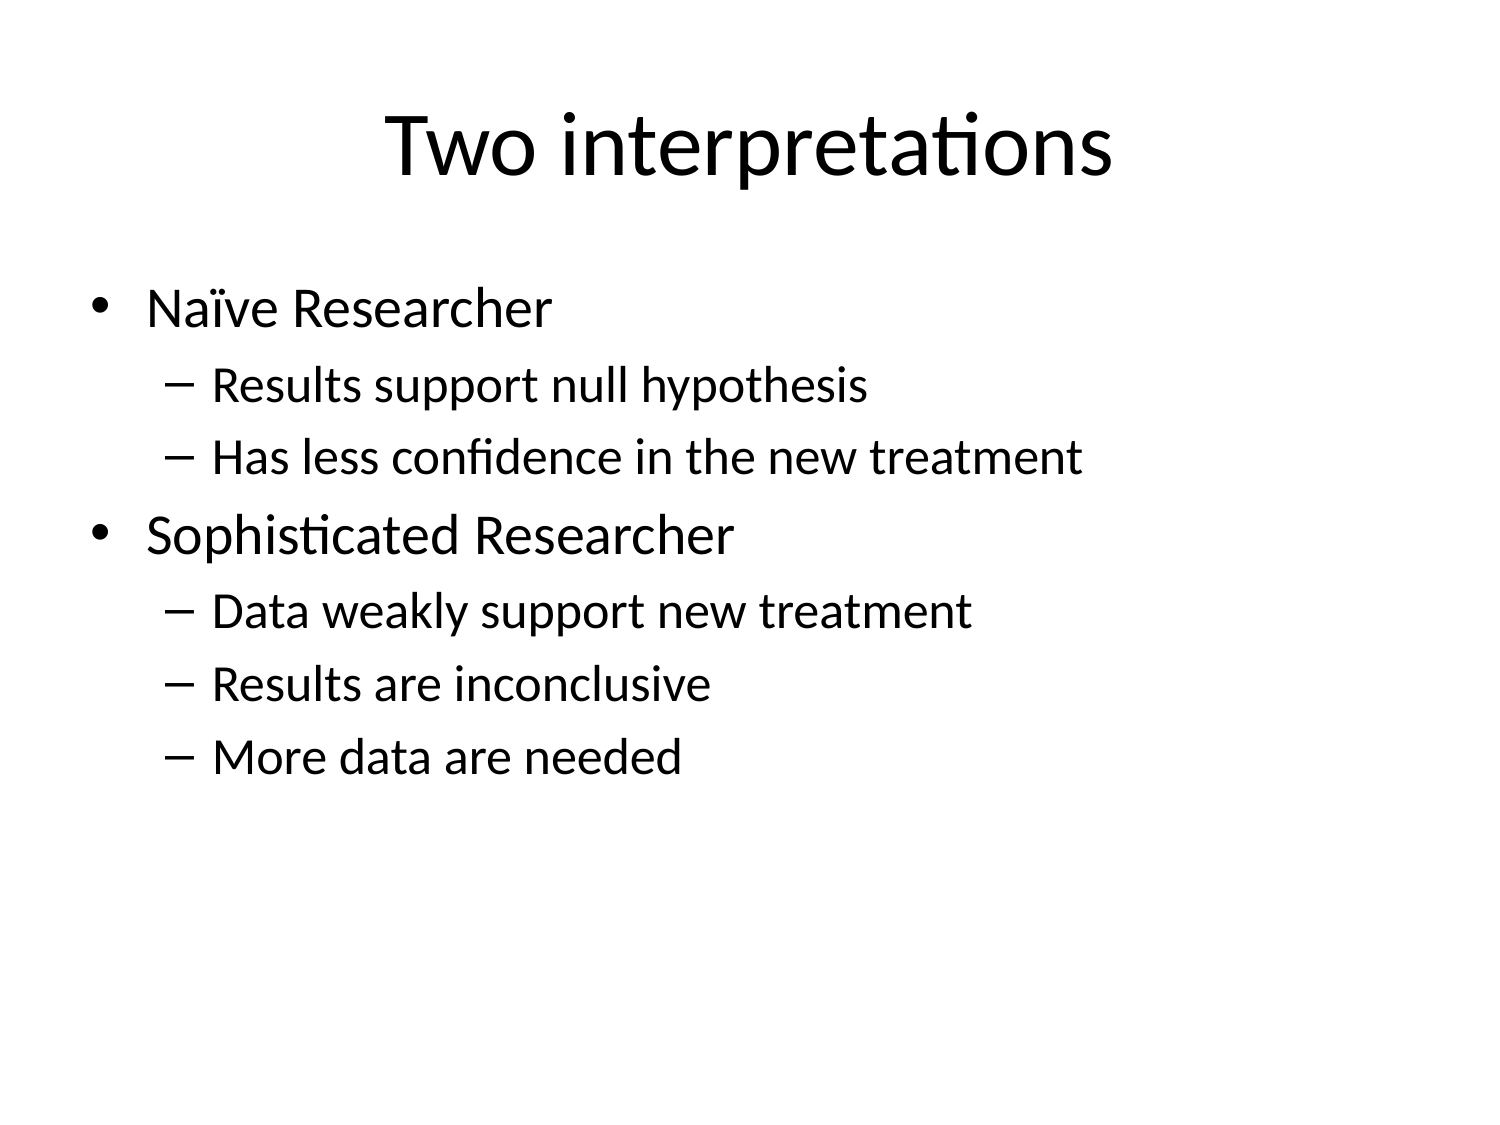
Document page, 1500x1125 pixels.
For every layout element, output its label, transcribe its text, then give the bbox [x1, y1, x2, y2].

title Two interpretations [75, 45, 1425, 233]
list Naïve Researcher Results support null hypothesis Has less confidence in the new treatment Sophisticated Researcher Data weakly support new treatment Results are inconclusive More data are needed [75, 262, 1425, 1005]
